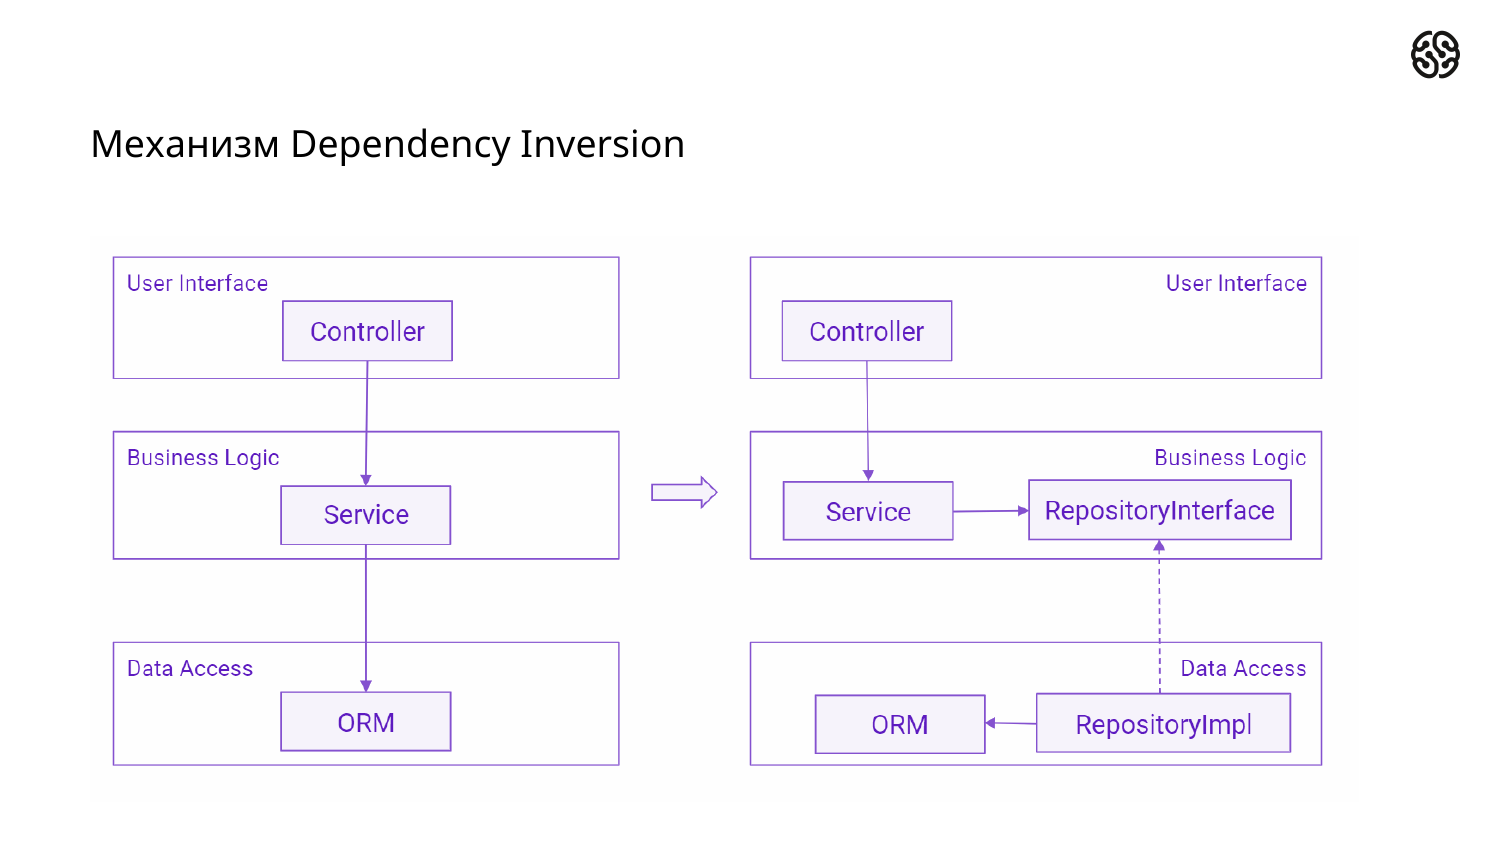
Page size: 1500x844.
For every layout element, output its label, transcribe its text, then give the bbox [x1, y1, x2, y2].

picture [1411, 30, 1460, 79]
title Механизм Dependency Inversion [90, 119, 1413, 290]
picture [89, 235, 1360, 802]
